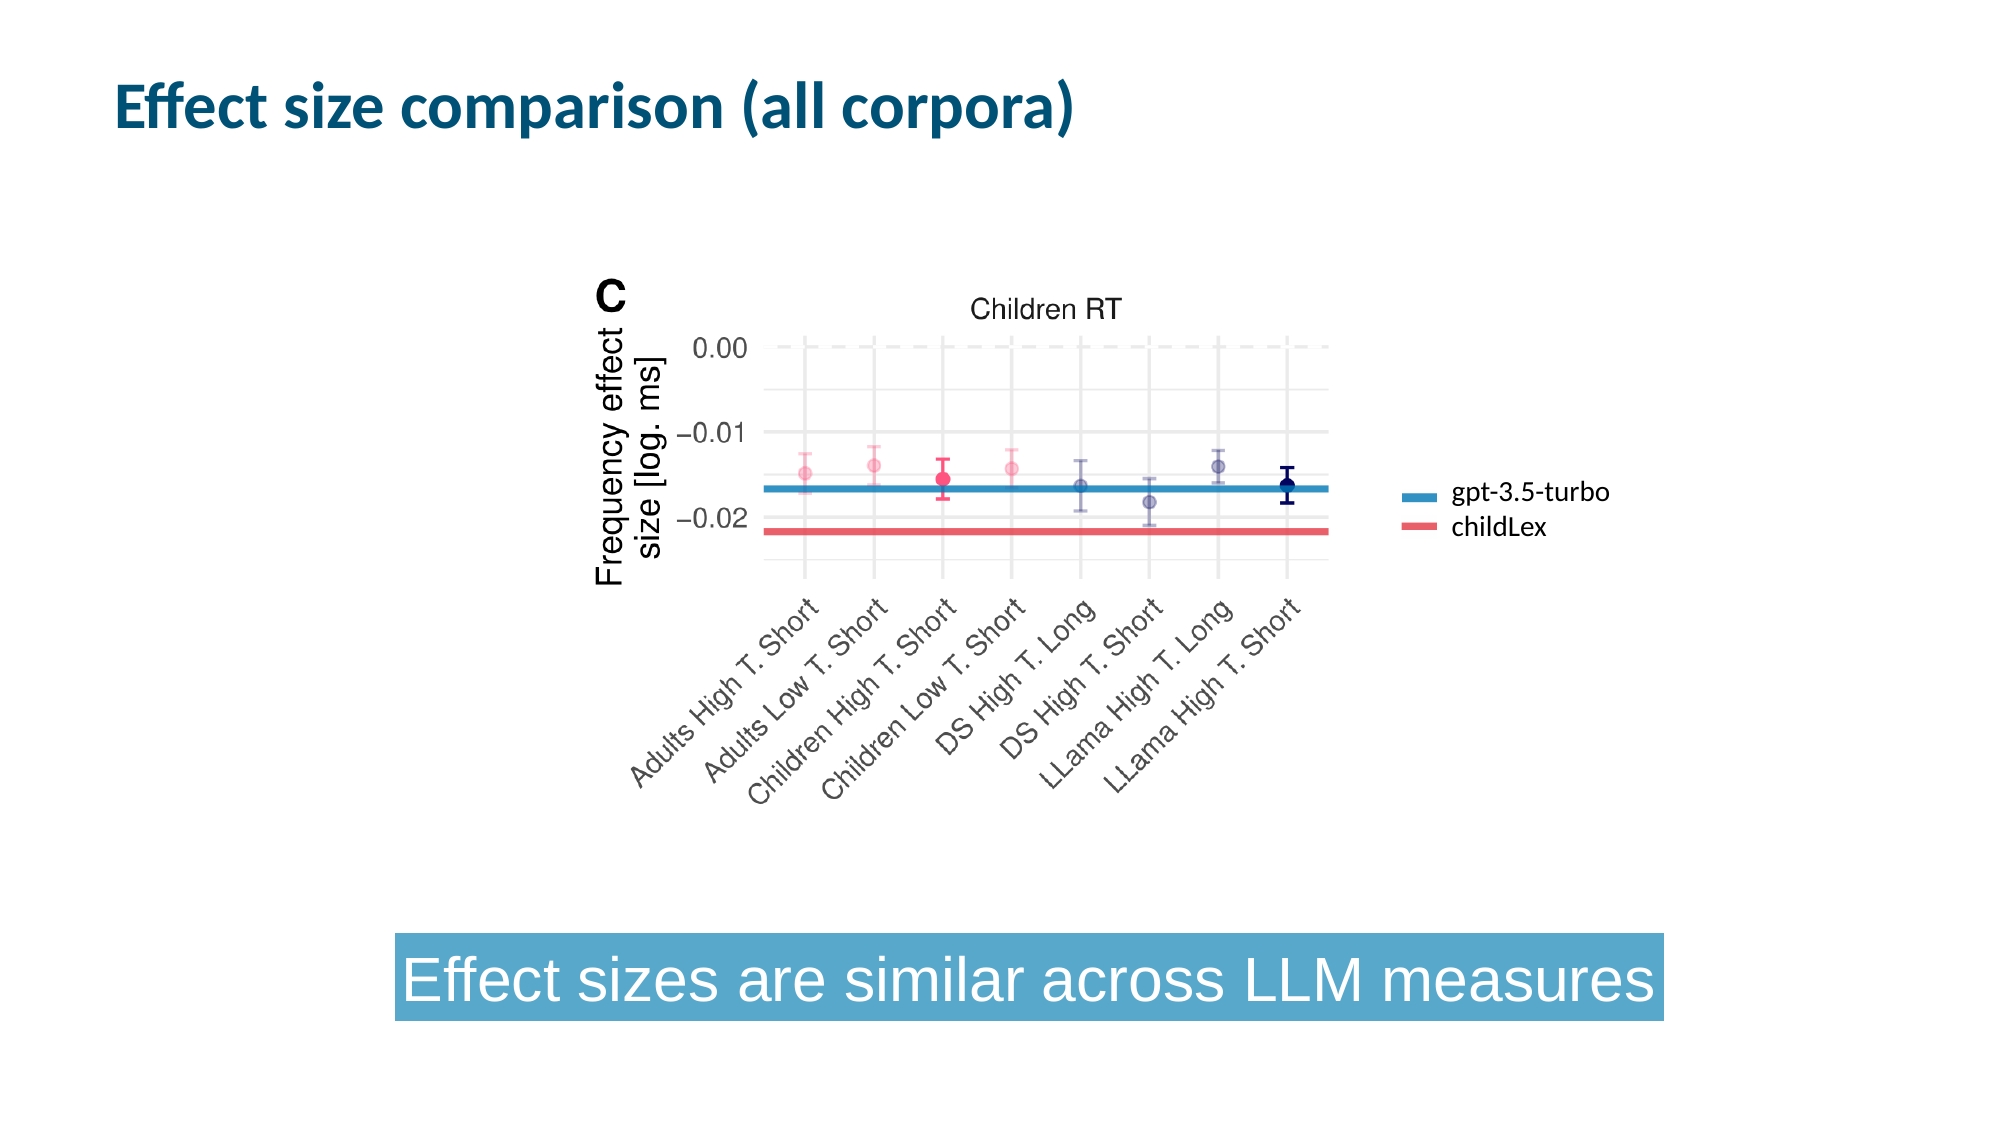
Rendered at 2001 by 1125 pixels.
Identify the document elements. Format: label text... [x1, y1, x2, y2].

picture [1401, 514, 1438, 540]
text_box Effect sizes are similar across LLM measures [394, 931, 1665, 1022]
text_box gpt-3.5-turbo [1436, 464, 1662, 515]
picture [1401, 489, 1438, 506]
picture [580, 253, 1338, 819]
title Effect size comparison (all corpora) [99, 54, 1901, 185]
text_box childLex [1436, 515, 1662, 550]
